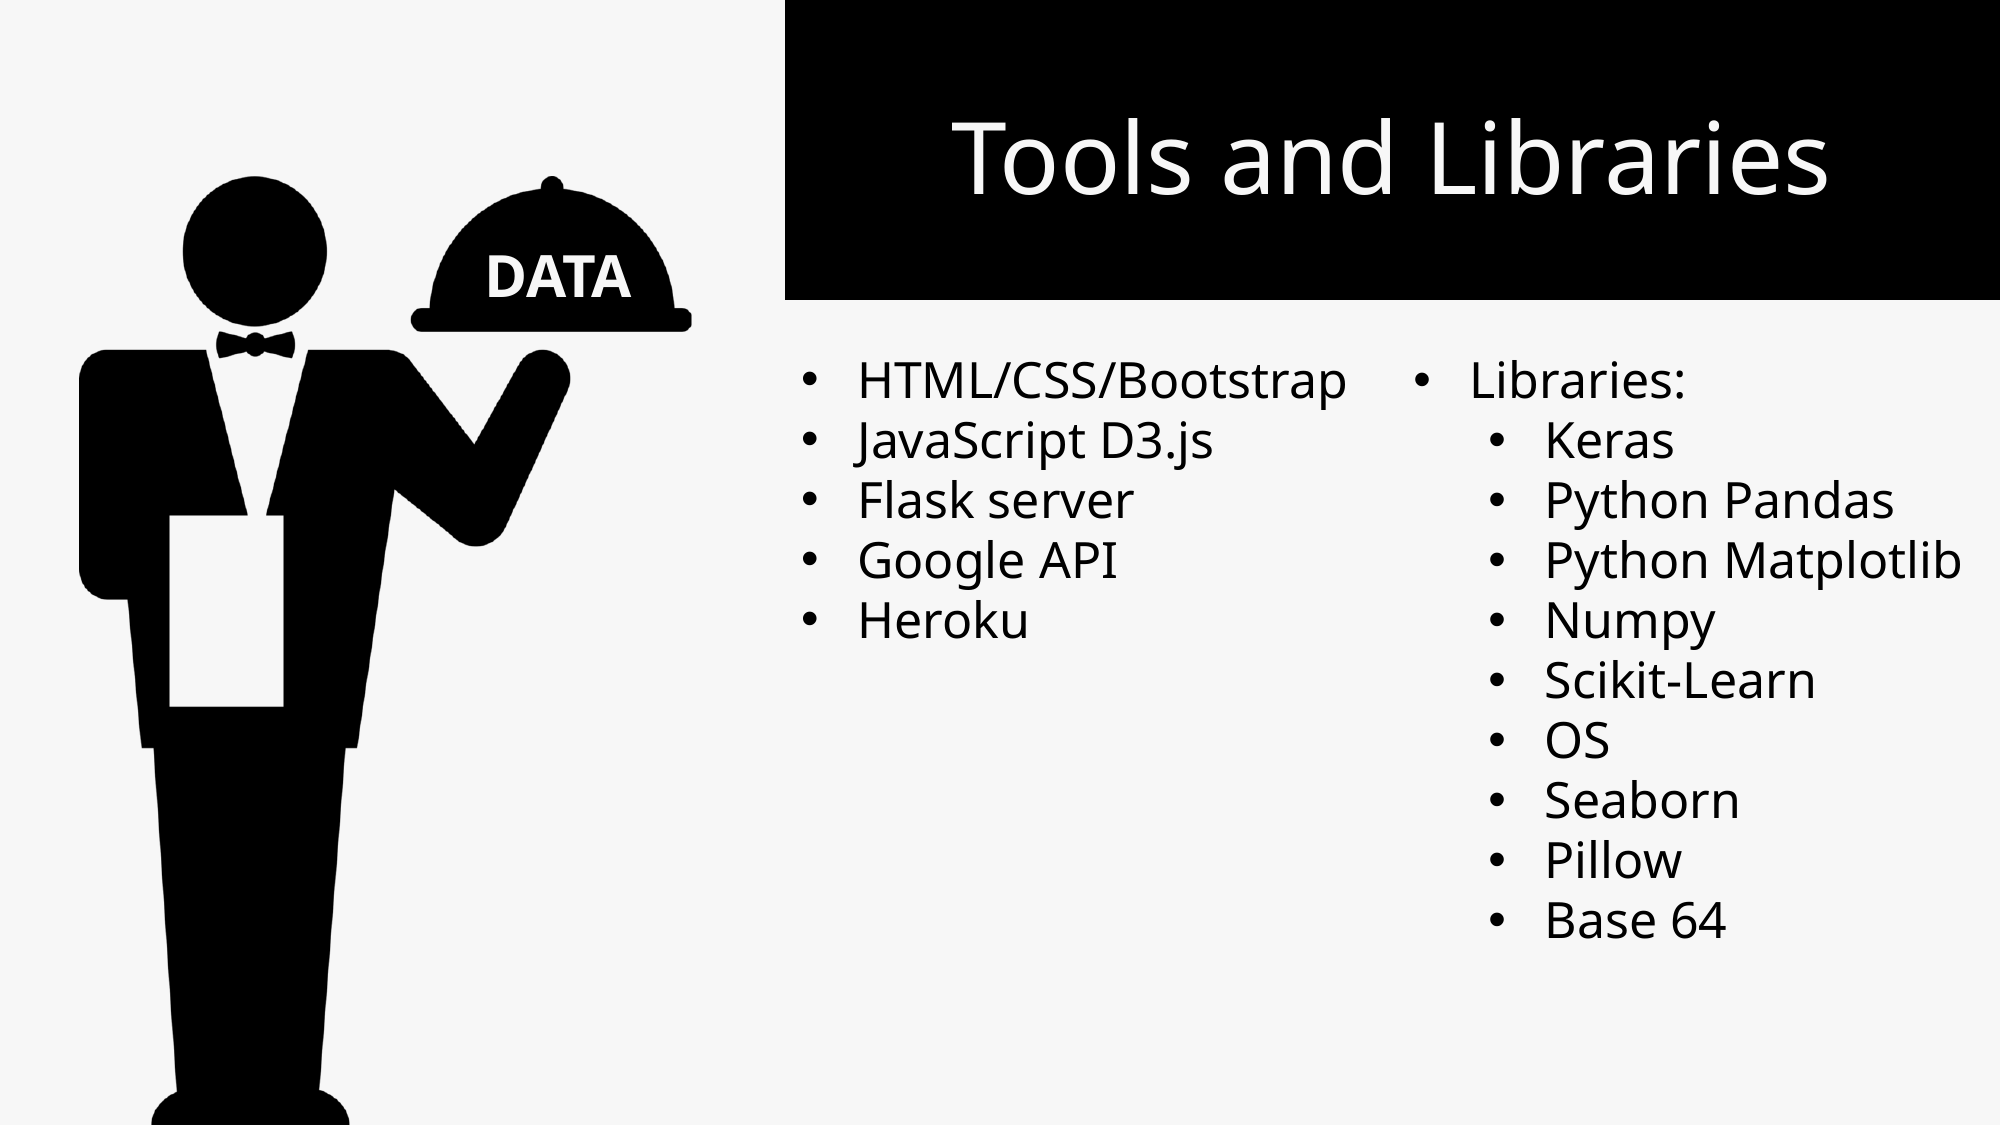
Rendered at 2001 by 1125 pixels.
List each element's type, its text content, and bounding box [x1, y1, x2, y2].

text_box Tools and Libraries [936, 87, 1847, 222]
text_box HTML/CSS/Bootstrap JavaScript D3.js Flask server Google API Heroku [842, 341, 1787, 656]
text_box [0, 176, 842, 1125]
text_box Libraries: Keras Python Pandas Python Matplotlib Numpy Scikit-Learn OS Seaborn Pillow Base 64 [1398, 341, 1993, 957]
text_box [784, 0, 2000, 301]
